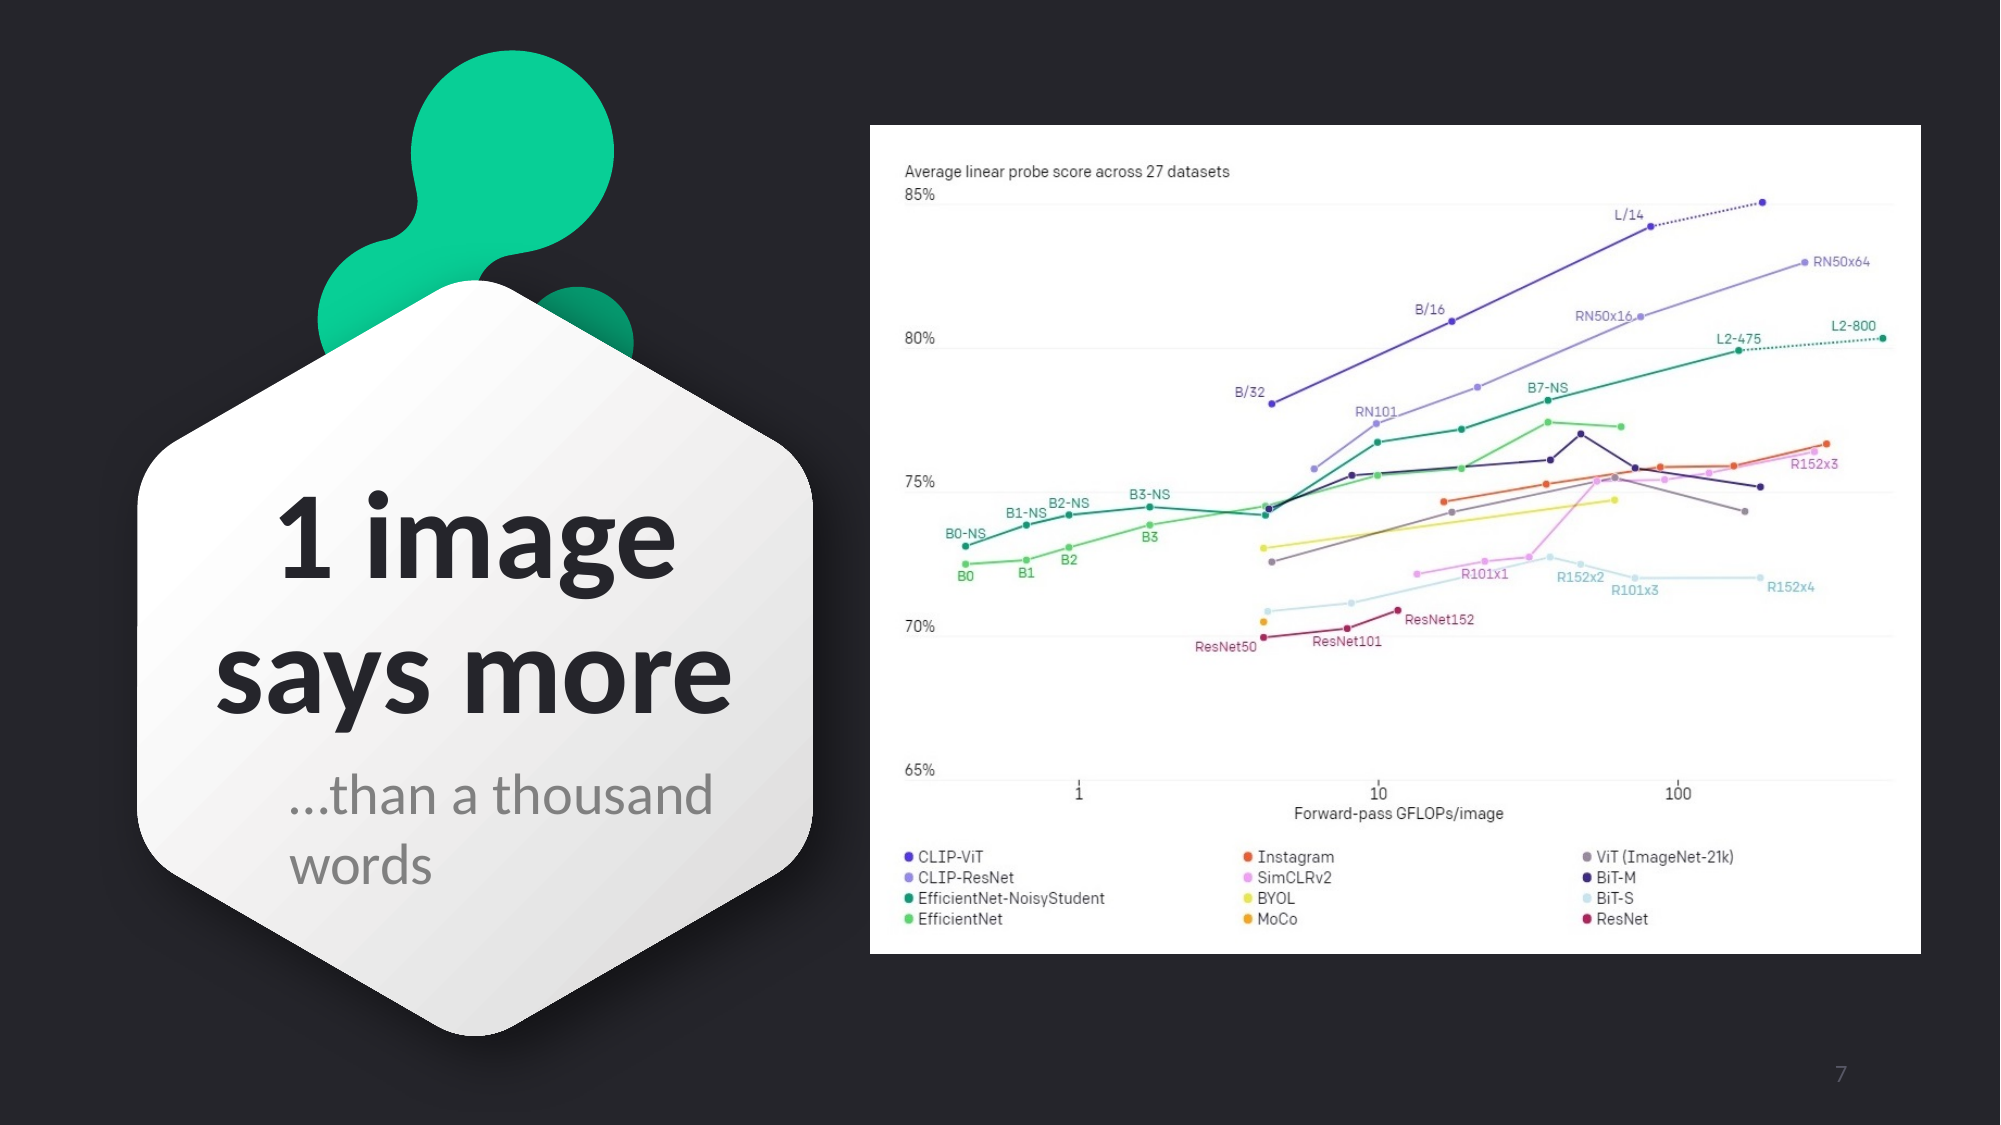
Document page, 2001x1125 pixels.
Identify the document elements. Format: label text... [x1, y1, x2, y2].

slide_number 7 [1412, 1042, 1863, 1103]
text_box …than a thousand words [274, 748, 842, 904]
title 1 image says more [137, 280, 813, 749]
picture [870, 125, 1921, 954]
